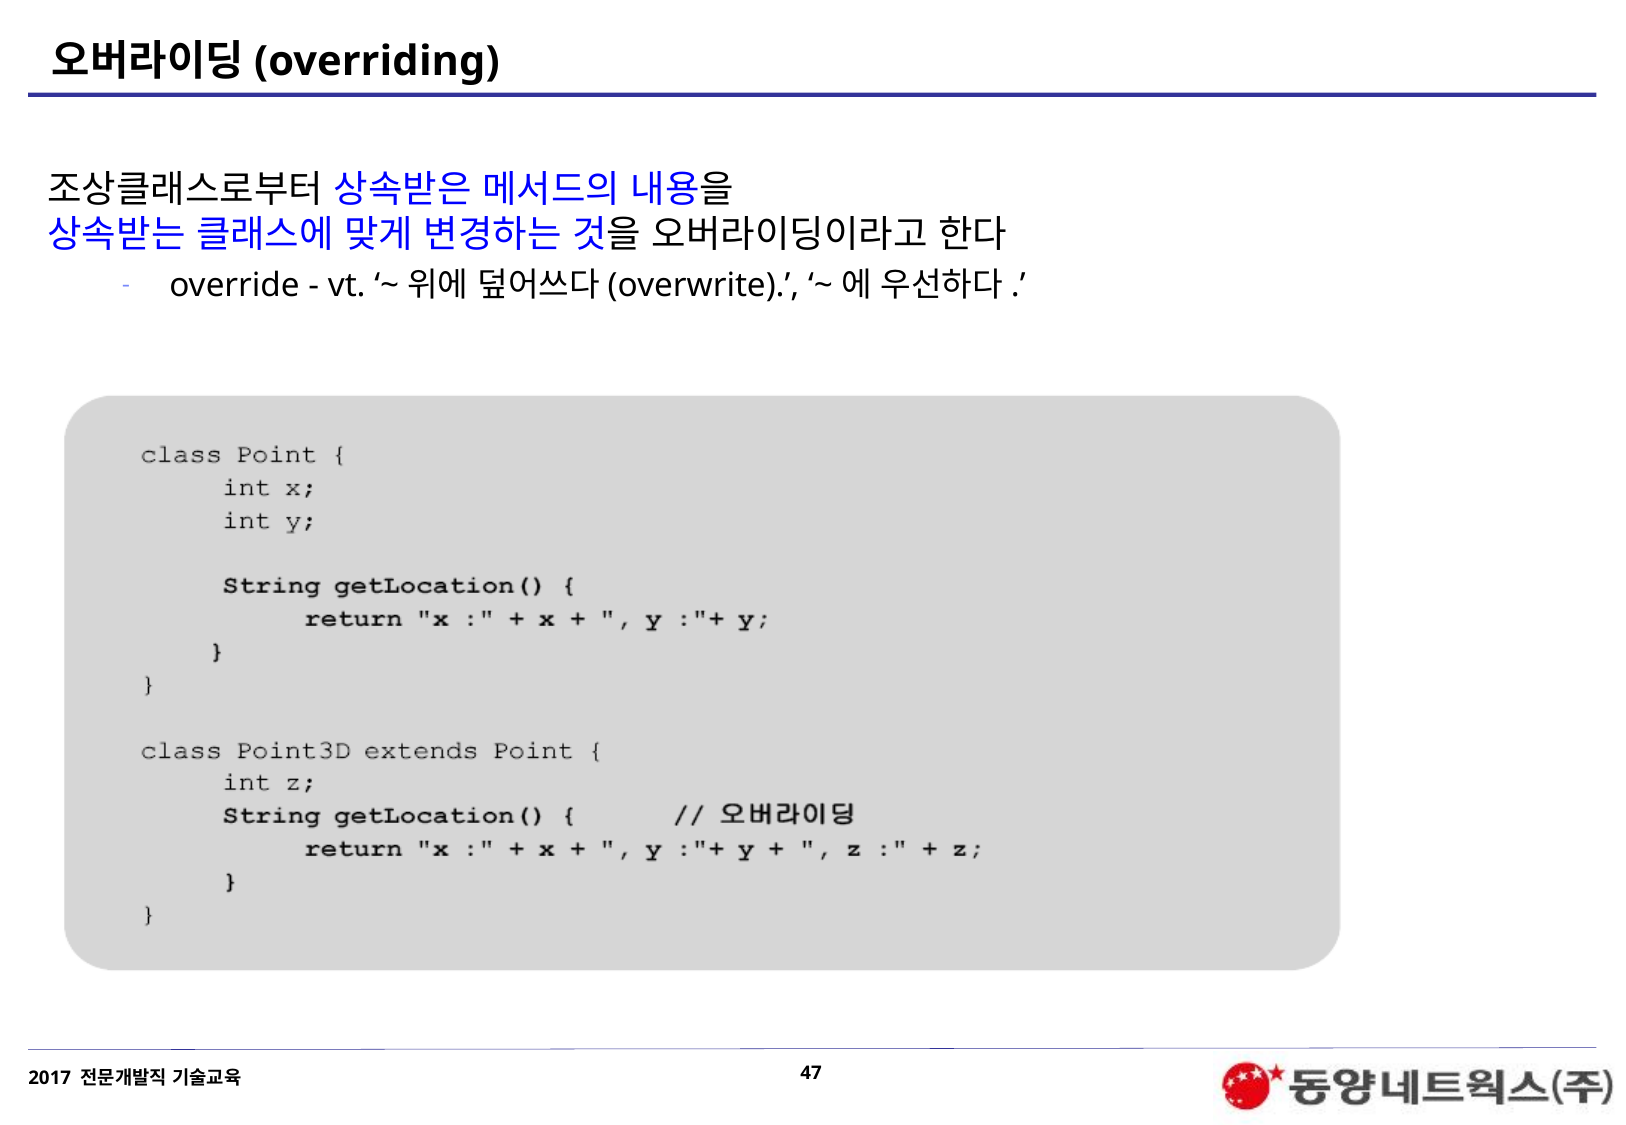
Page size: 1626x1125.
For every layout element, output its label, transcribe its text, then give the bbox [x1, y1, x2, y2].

picture [57, 385, 1344, 980]
picture [1213, 1051, 1625, 1125]
title 오버라이딩(overriding) [36, 25, 1325, 92]
list 조상클래스로부터 상속받은 메서드의 내용을 상속받는 클래스에 맞게 변경하는 것을 오버라이딩이라고 한다 override - vt. ‘~위에 덮어쓰다(overwrite).’, ‘~에 우선하다.’ [36, 160, 1599, 356]
